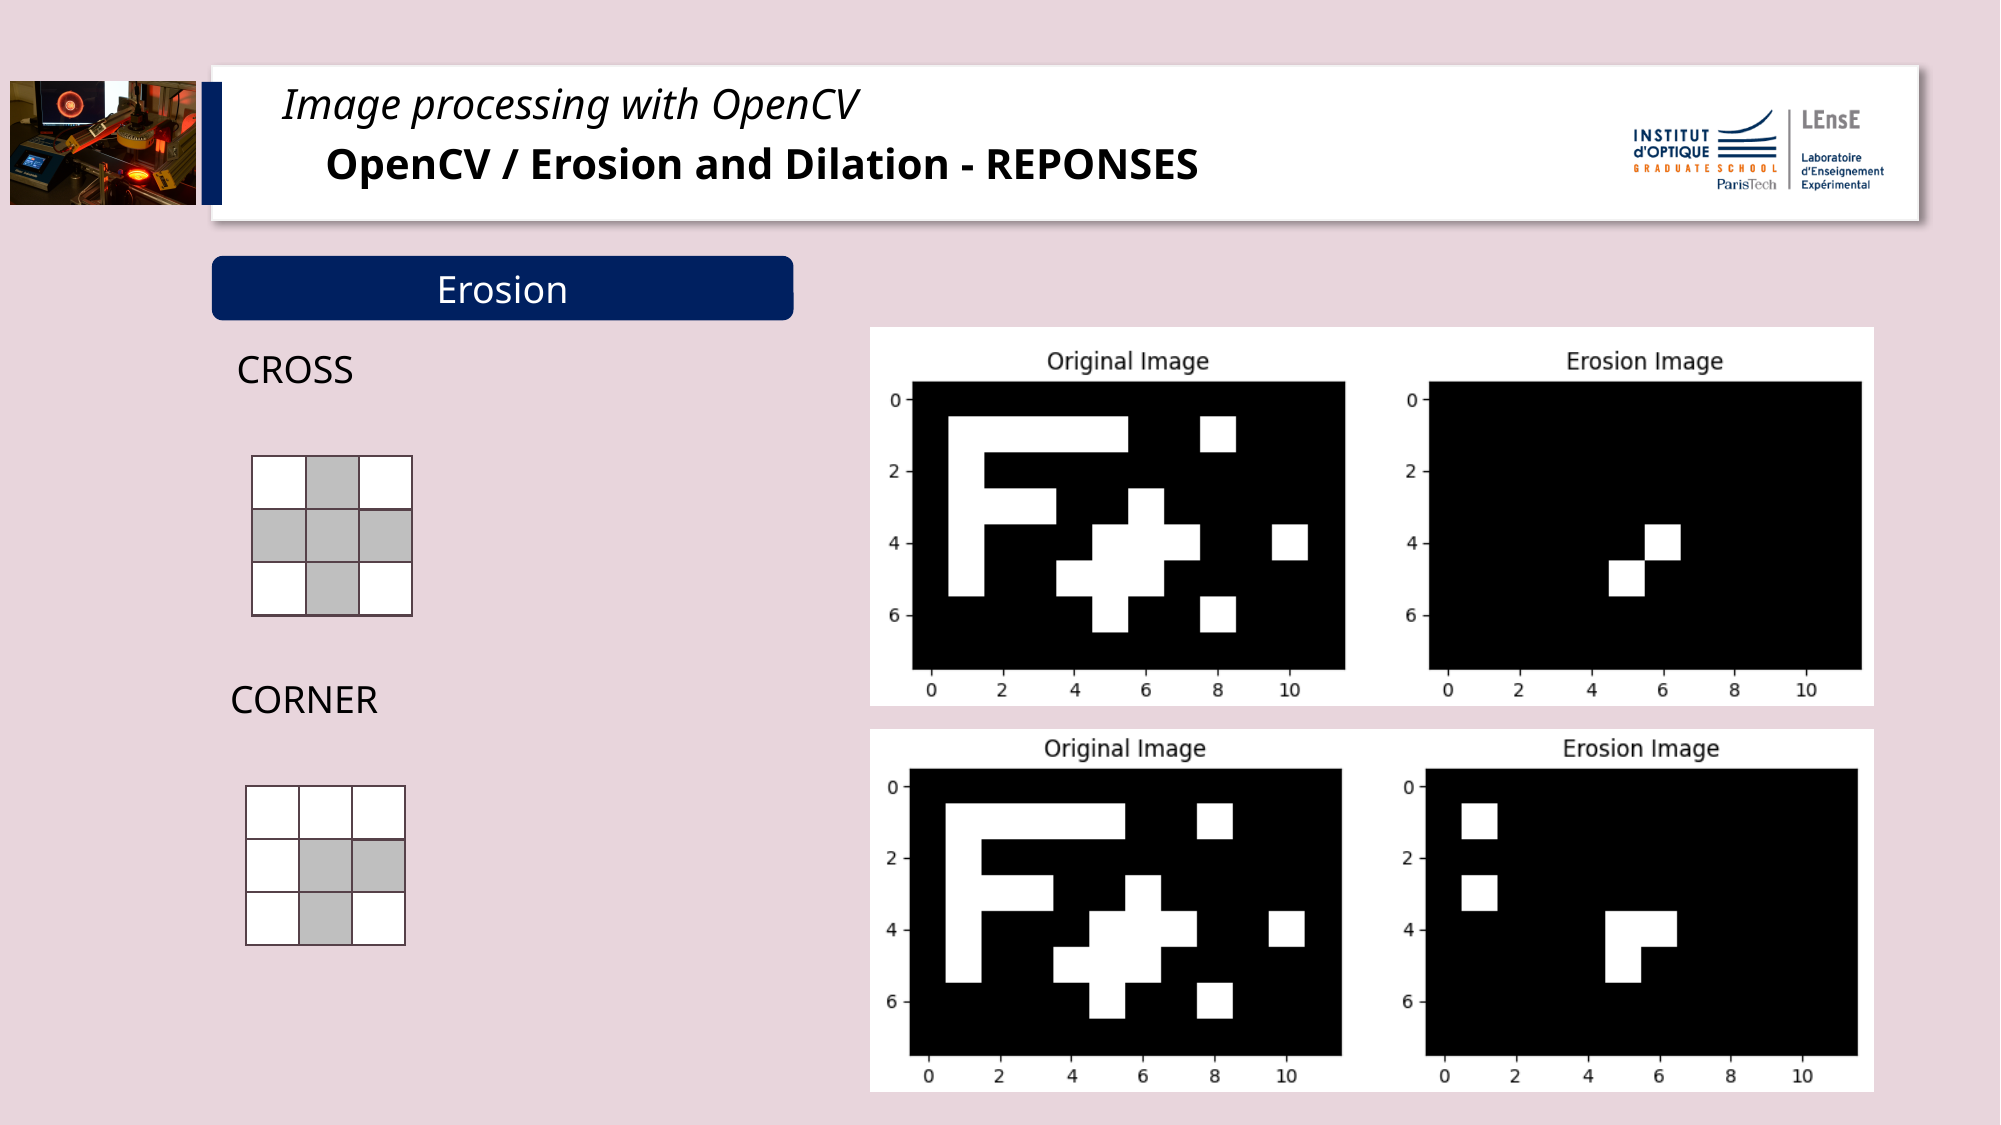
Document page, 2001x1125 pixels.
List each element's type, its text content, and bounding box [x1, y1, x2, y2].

text_box OpenCV / Erosion and Dilation - REPONSES [310, 130, 1342, 196]
text_box [245, 891, 300, 946]
text_box Erosion [210, 254, 795, 322]
text_box CROSS [221, 338, 414, 399]
picture [869, 327, 1874, 706]
text_box [351, 891, 406, 946]
text_box [245, 838, 300, 891]
picture [1608, 83, 1909, 207]
text_box [251, 455, 307, 508]
text_box [307, 561, 358, 617]
text_box [351, 785, 406, 838]
text_box [211, 65, 1919, 221]
text_box [201, 81, 223, 206]
text_box [358, 561, 413, 617]
text_box [307, 455, 358, 508]
text_box [300, 785, 351, 838]
text_box [300, 891, 351, 946]
text_box [307, 508, 360, 561]
picture [869, 729, 1874, 1093]
text_box [351, 838, 406, 891]
text_box [358, 455, 413, 509]
text_box [251, 561, 307, 617]
text_box [245, 785, 300, 838]
text_box CORNER [215, 668, 407, 729]
text_box [358, 509, 413, 561]
text_box [300, 838, 351, 891]
text_box [251, 508, 307, 561]
picture [10, 81, 196, 205]
text_box Image processing with OpenCV [267, 71, 1641, 187]
